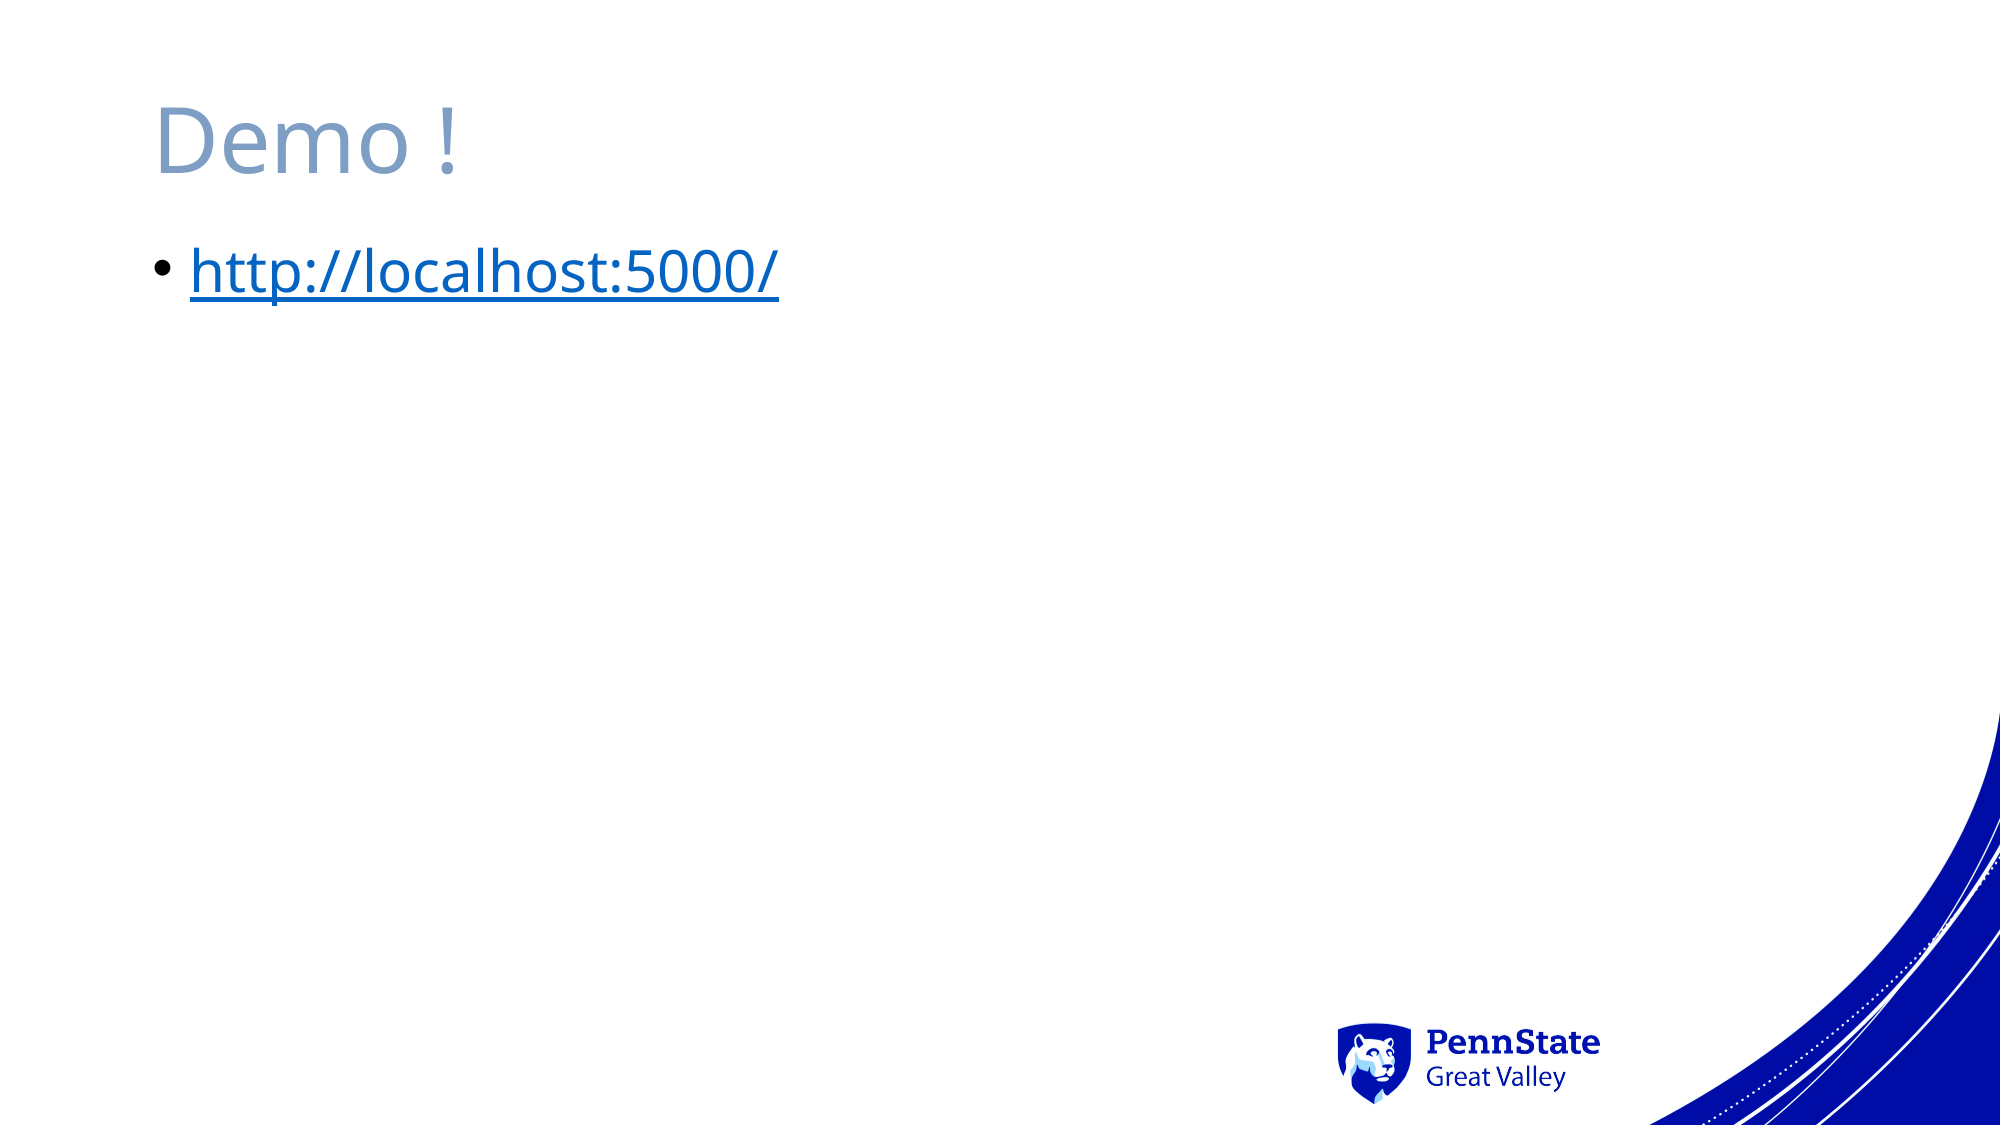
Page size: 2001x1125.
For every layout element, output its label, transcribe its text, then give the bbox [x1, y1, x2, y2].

title Demo ! [137, 59, 1863, 228]
list http://localhost:5000/ [137, 228, 1863, 1014]
picture [0, 0, 2000, 1125]
